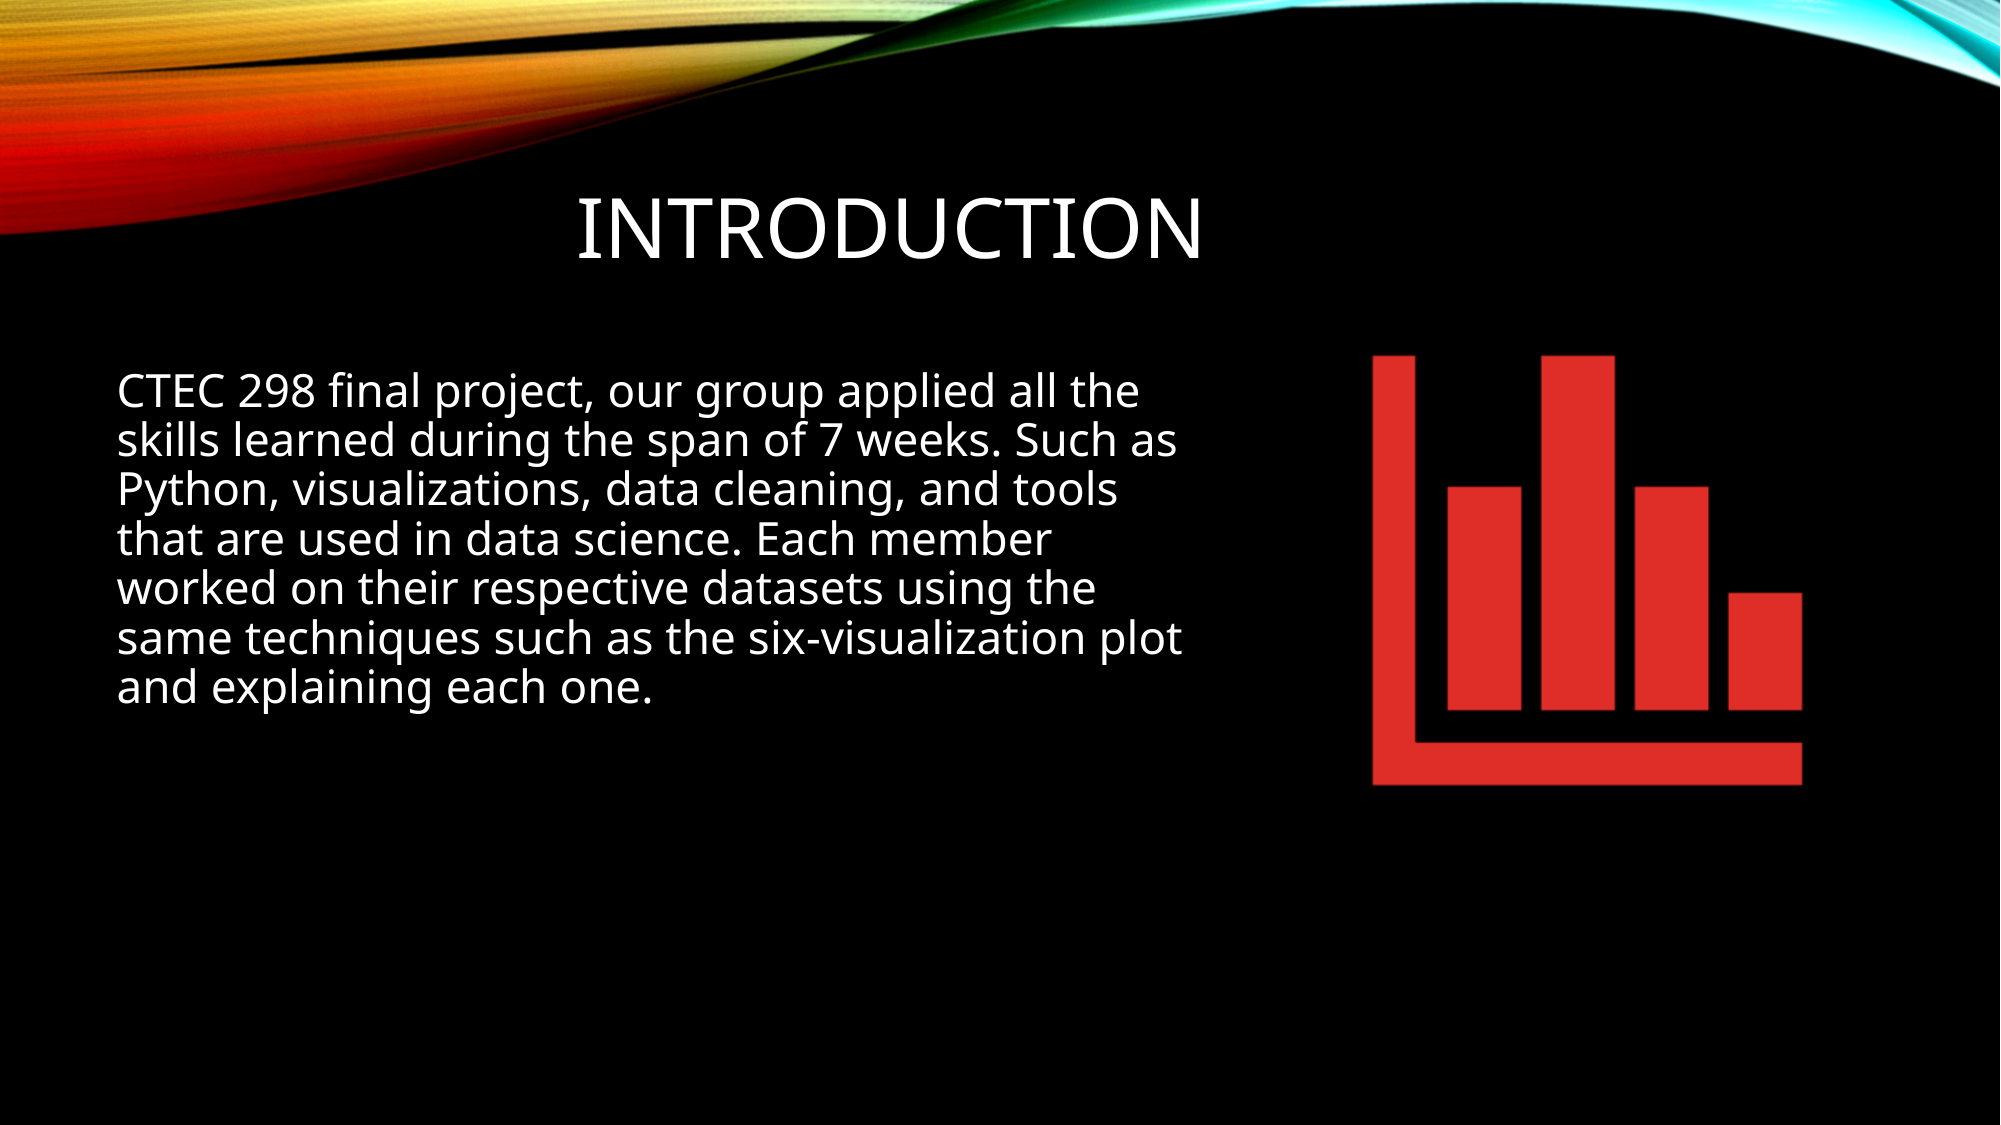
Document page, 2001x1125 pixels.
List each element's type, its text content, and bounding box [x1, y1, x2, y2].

picture [0, 0, 2000, 237]
picture [1289, 272, 1888, 871]
title Introduction [101, 125, 1223, 338]
list CTEC 298 final project, our group applied all the skills learned during the span of 7 weeks. Such as Python, visualizations, data cleaning, and tools that are used in data science. Each member worked on their respective datasets using the same techniques such as the six-visualization plot and explaining each one. [101, 360, 1223, 1021]
